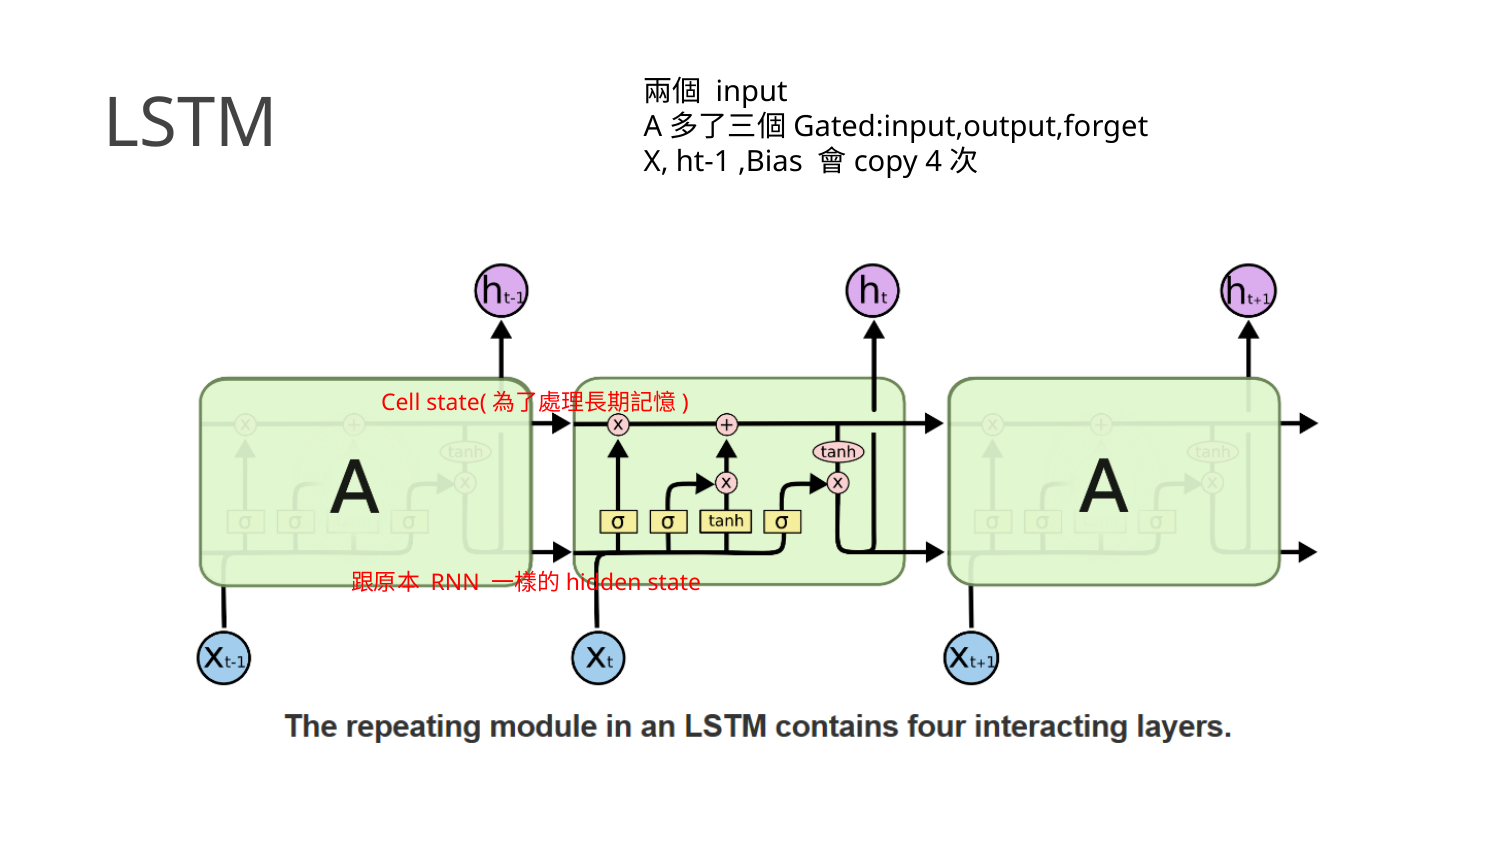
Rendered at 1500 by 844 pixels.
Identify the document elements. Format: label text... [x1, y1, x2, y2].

picture [106, 183, 1404, 810]
list LSTM [103, 81, 1407, 168]
text_box 兩個 input A多了三個Gated:input,output,forget X, ht-1 ,Bias 會copy 4次 [628, 57, 1432, 144]
